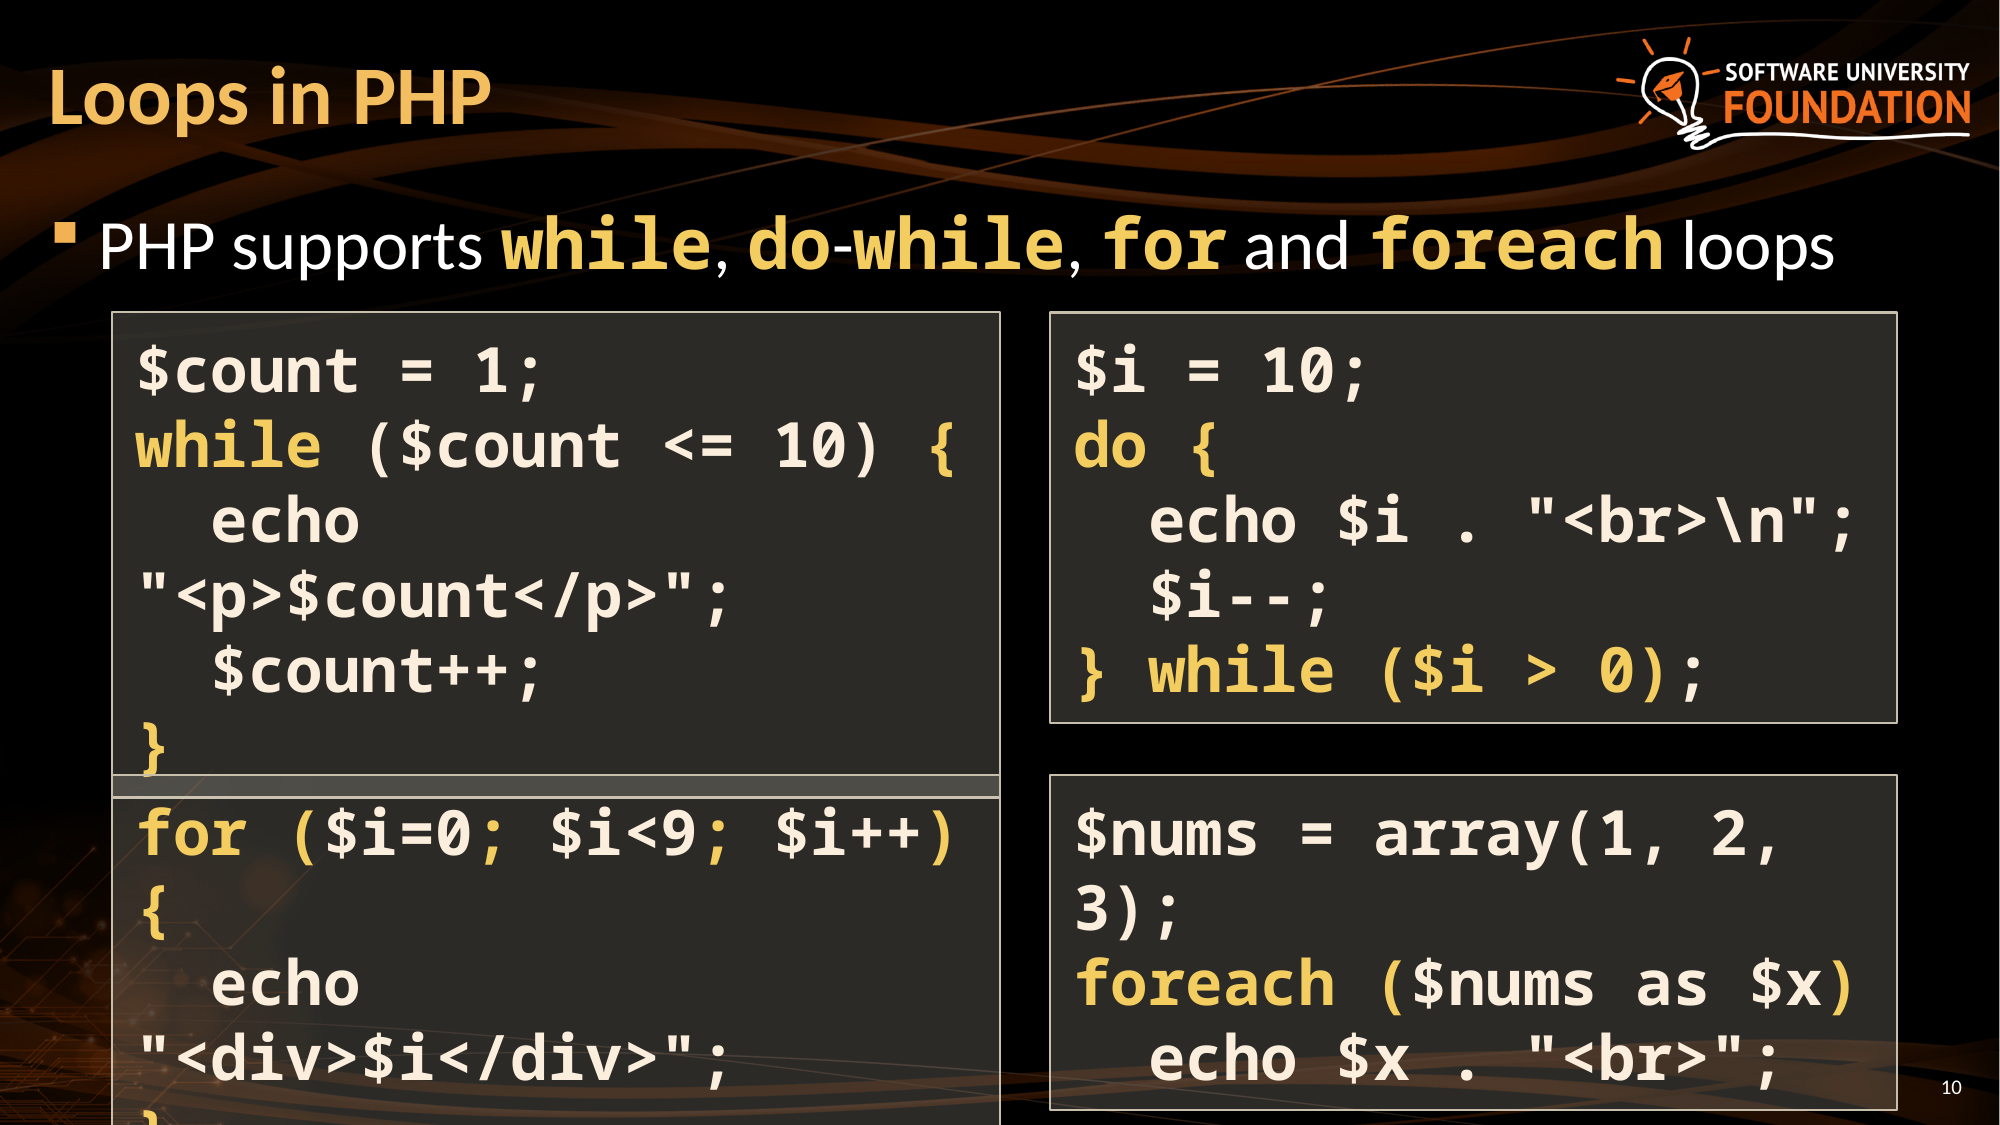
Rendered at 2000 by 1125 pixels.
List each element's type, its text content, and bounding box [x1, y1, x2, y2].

text_box $i = 10; do { echo $i . "<br>\n"; $i--; } while ($i > 0); [1049, 312, 1898, 723]
text_box $count = 1; while ($count <= 10) { echo "<p>$count</p>"; $count++; } [112, 312, 1000, 774]
title Loops in PHP [30, 6, 1602, 189]
text_box for ($i=0; $i<9; $i++) { echo "<div>$i</div>"; } [112, 774, 1000, 1125]
text_box $nums = array(1, 2, 3); foreach ($nums as $x) echo $x . "<br>"; [1049, 774, 1898, 1111]
list PHP supports while, do-while, for and foreach loops [31, 188, 1968, 1103]
picture [0, 0, 2000, 1125]
